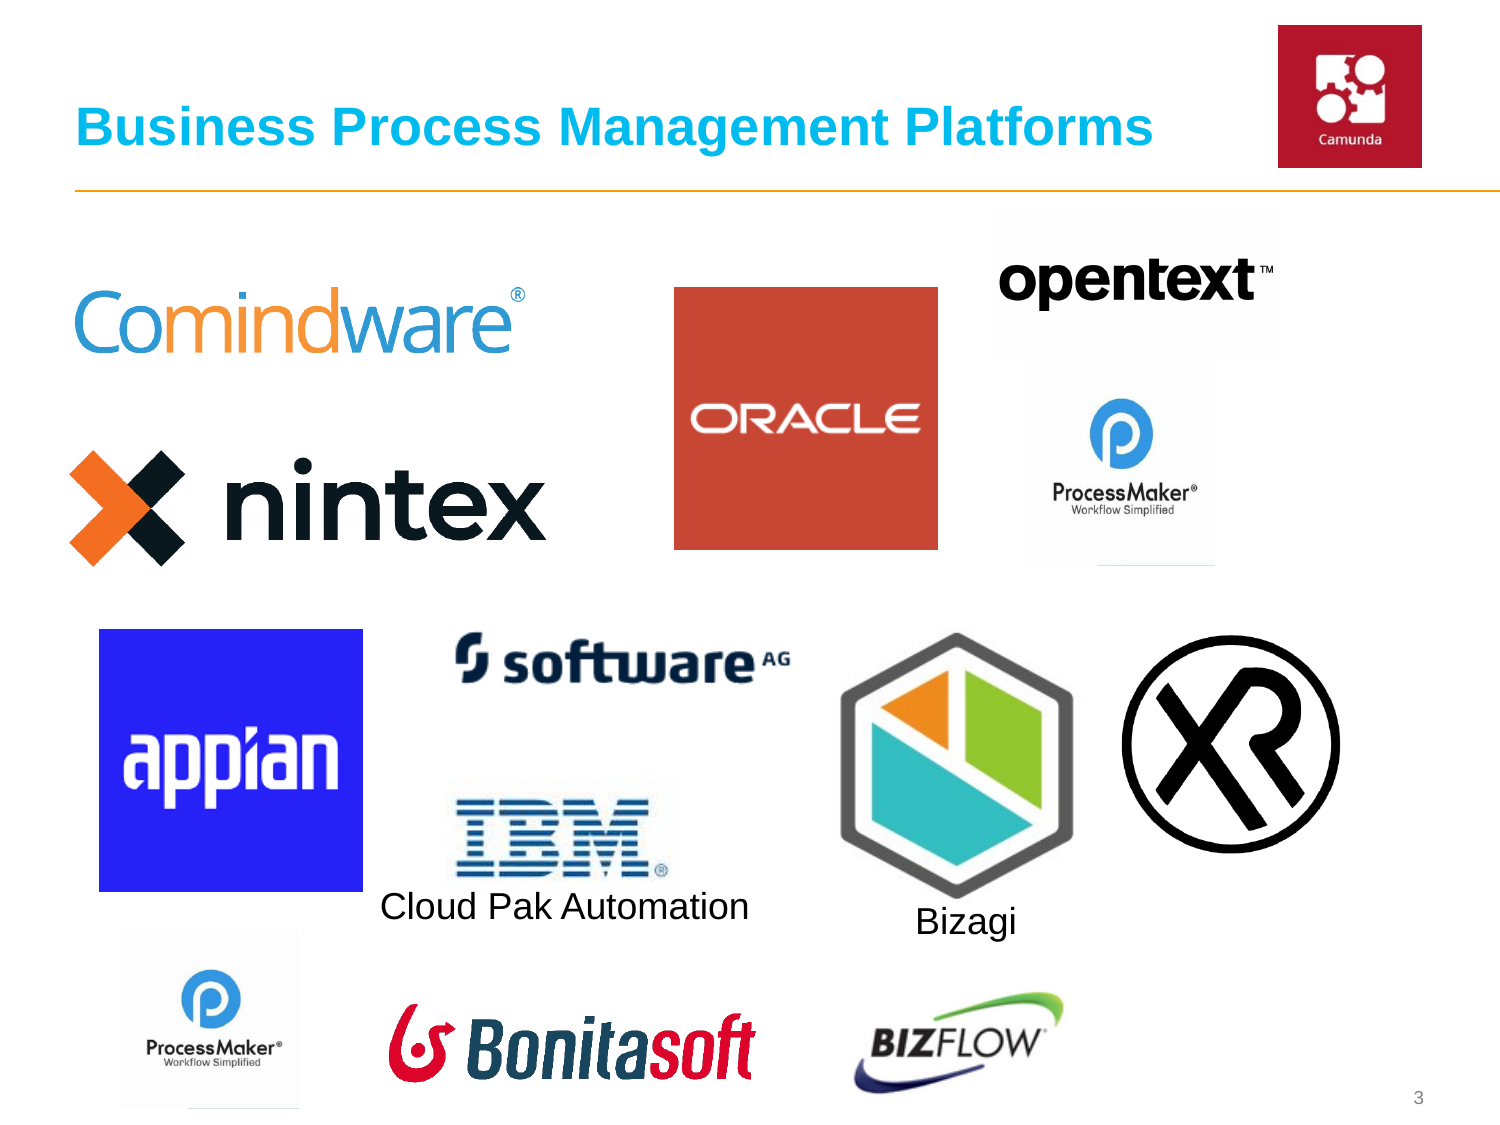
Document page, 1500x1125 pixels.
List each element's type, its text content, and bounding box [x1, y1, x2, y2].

picture [119, 930, 299, 1110]
picture [445, 780, 681, 894]
picture [362, 976, 782, 1110]
picture [1278, 157, 1422, 168]
picture [75, 287, 526, 353]
picture [99, 629, 363, 893]
text_box Bizagi [900, 911, 1032, 950]
picture [845, 983, 1081, 1103]
picture [674, 287, 938, 551]
text_box Cloud Pak Automation [364, 874, 765, 935]
picture [387, 605, 1094, 904]
picture [49, 433, 563, 585]
picture [995, 206, 1277, 566]
title Business Process Management Platforms [75, 27, 1422, 157]
picture [1119, 632, 1343, 855]
